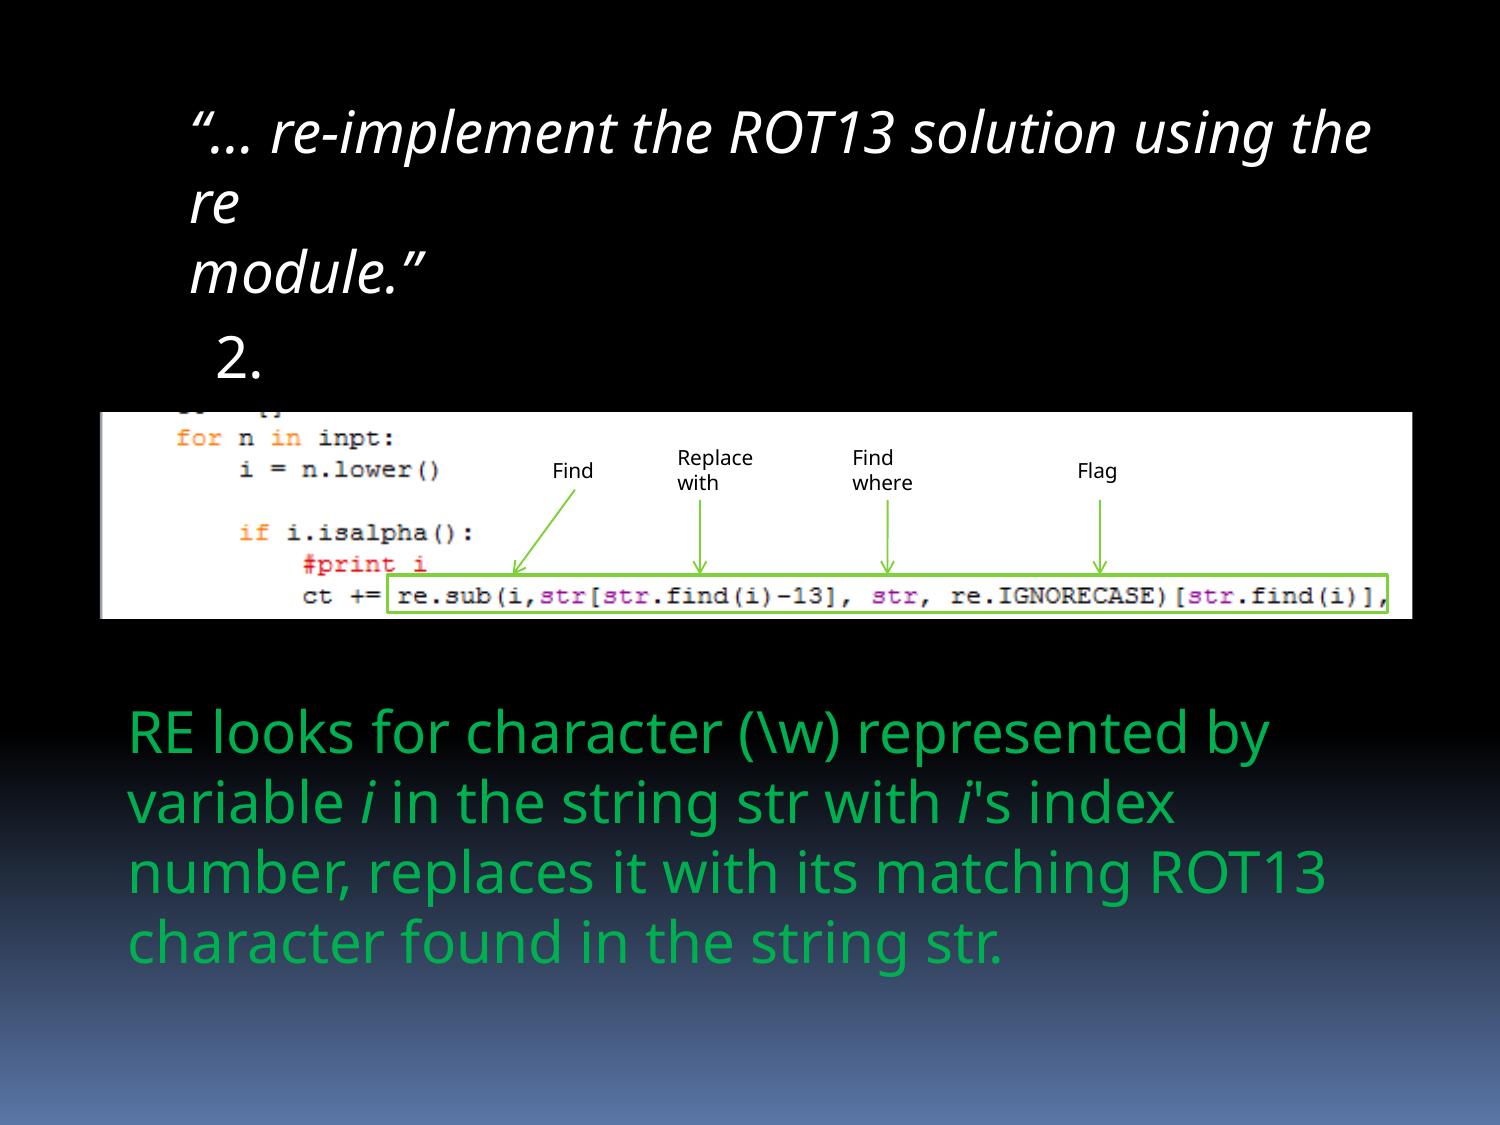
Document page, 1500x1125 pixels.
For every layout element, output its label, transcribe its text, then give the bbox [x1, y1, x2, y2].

text_box 2. [200, 312, 1450, 398]
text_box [500, 500, 587, 565]
text_box RE looks for character (\w) represented by variable i in the string str with i's index number, replaces it with its matching ROT13 character found in the string str. [112, 687, 1363, 983]
text_box “… re-implement the ROT13 solution using the re module.” [174, 87, 1425, 313]
picture [99, 412, 1413, 619]
